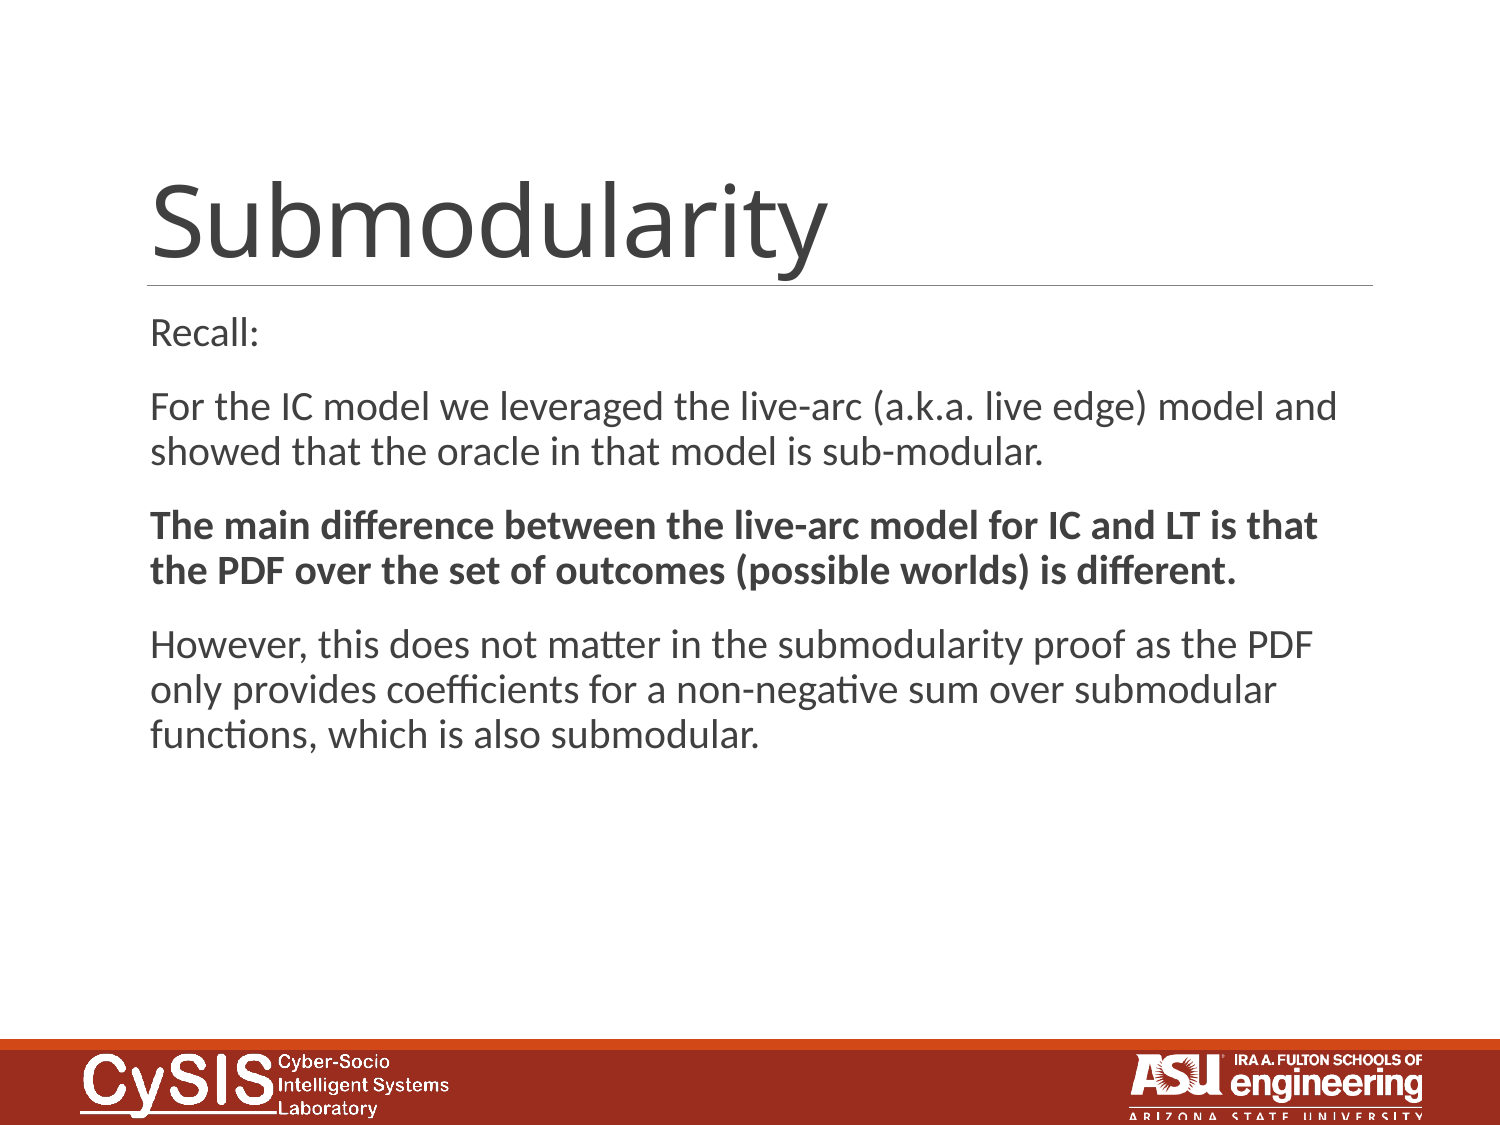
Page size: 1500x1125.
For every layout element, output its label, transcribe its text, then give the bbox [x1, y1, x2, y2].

title Submodularity [135, 47, 1373, 285]
picture [60, 1027, 464, 1125]
list Recall: For the IC model we leveraged the live-arc (a.k.a. live edge) model and showed that the oracle in that model is sub-modular. The main difference between the live-arc model for IC and LT is that the PDF over the set of outcomes (possible worlds) is different. However, this does not matter in the submodularity proof as the PDF only provides coefficients for a non-negative sum over submodular functions, which is also submodular. [135, 302, 1373, 963]
